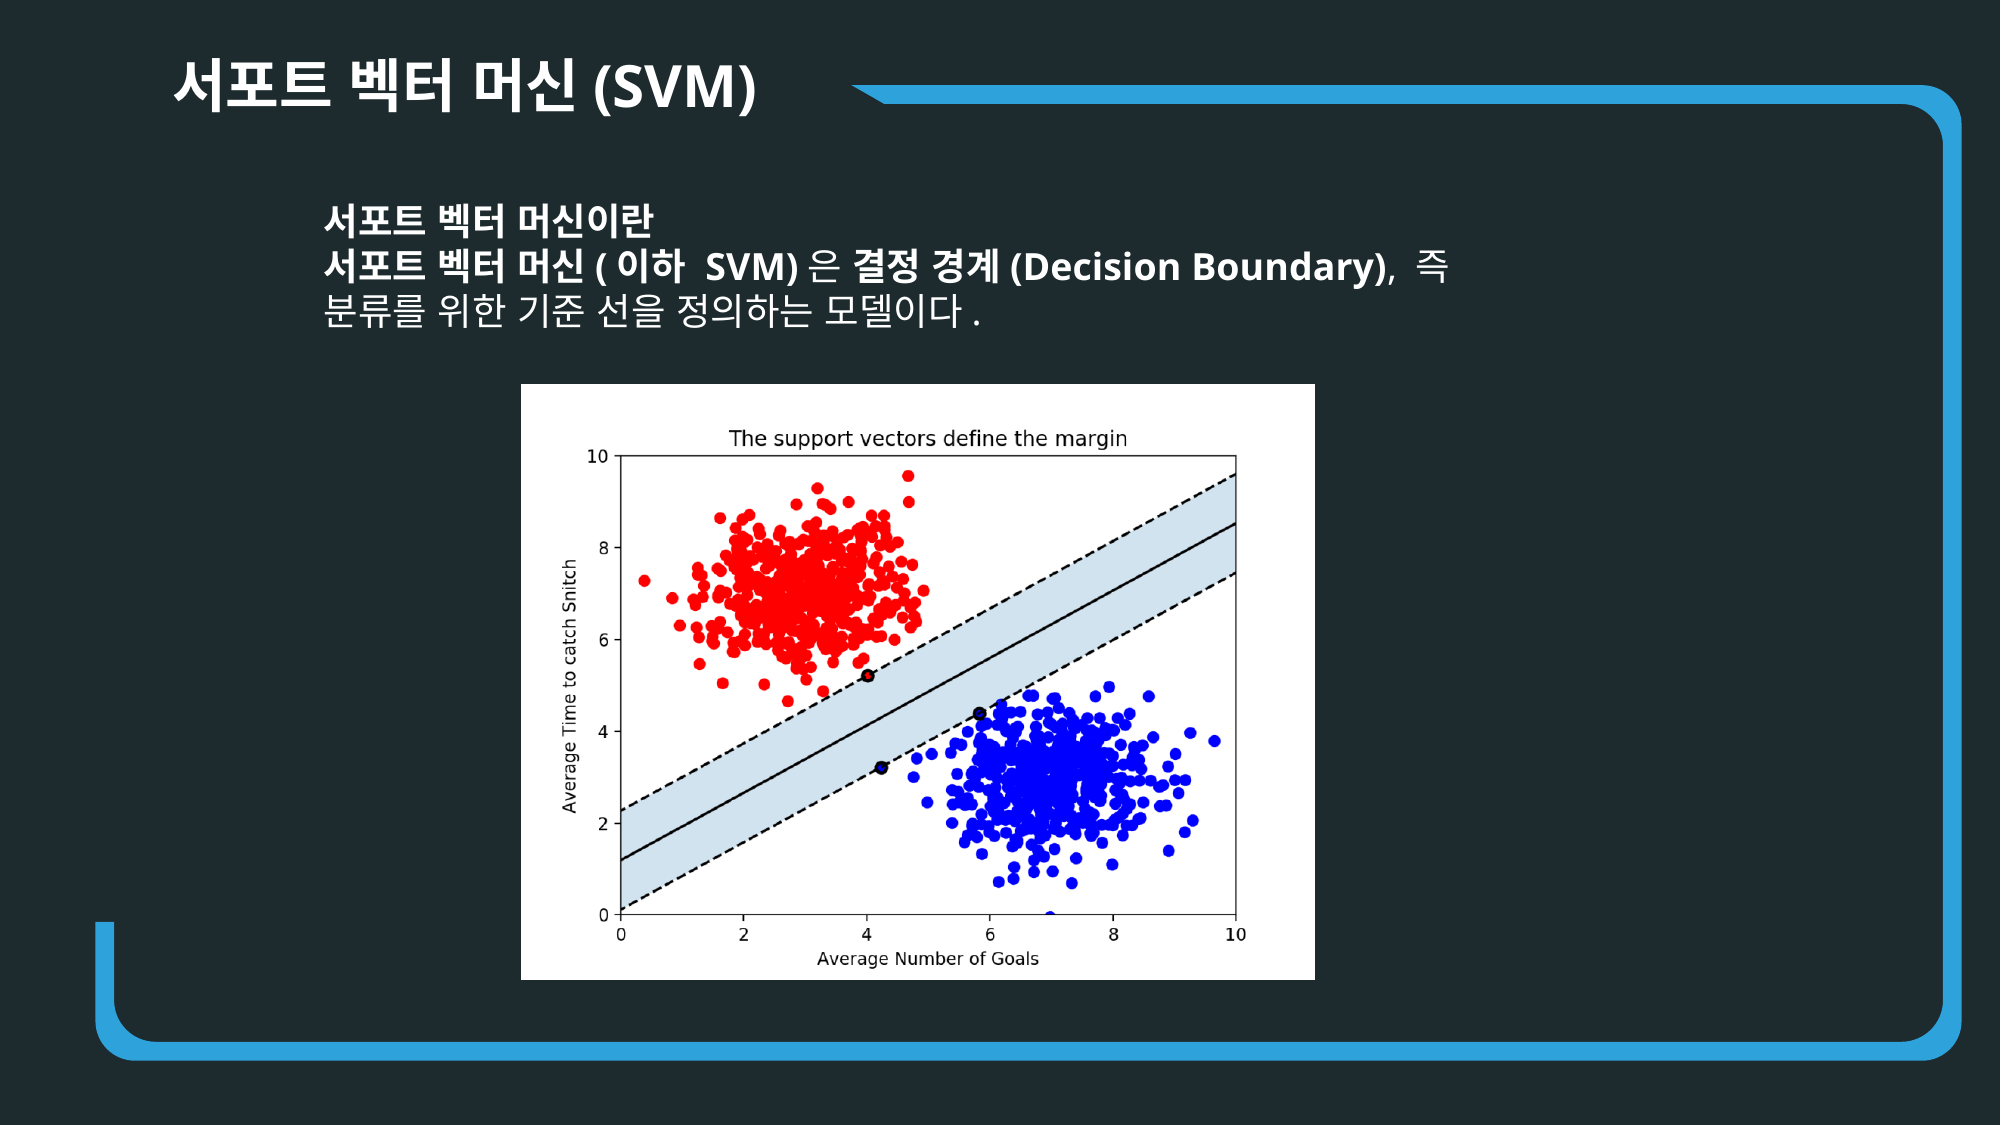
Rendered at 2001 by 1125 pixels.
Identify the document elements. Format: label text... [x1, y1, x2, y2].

text_box 서포트 벡터 머신(SVM) [157, 42, 789, 127]
text_box 서포트 벡터 머신이란 서포트 벡터 머신(이하 SVM)은 결정 경계(Decision Boundary), 즉 분류를 위한 기준 선을 정의하는 모델이다. [308, 190, 1559, 341]
text_box [94, 84, 1963, 1062]
picture [521, 384, 1315, 980]
